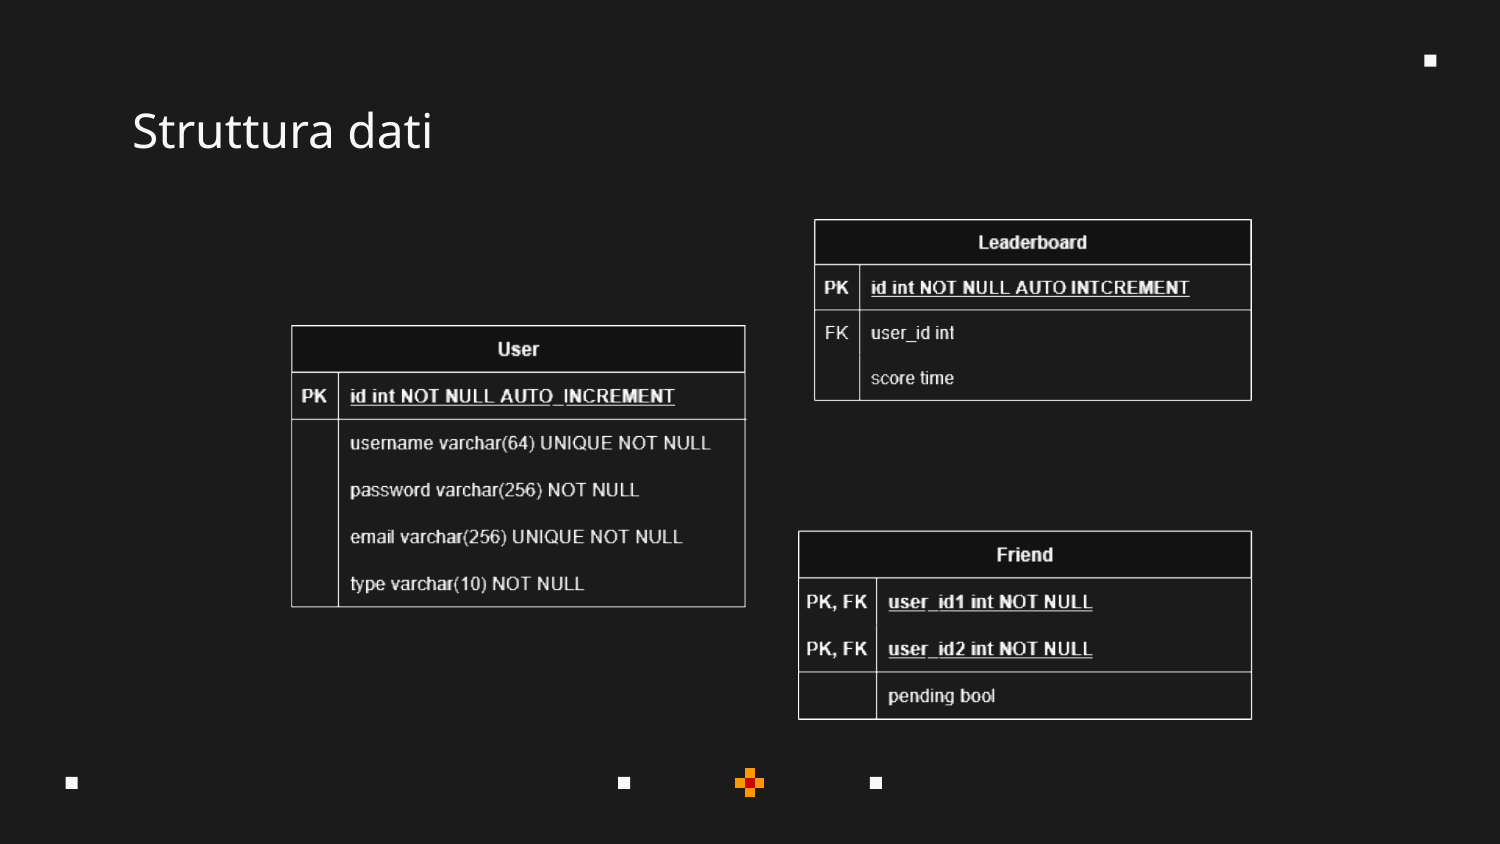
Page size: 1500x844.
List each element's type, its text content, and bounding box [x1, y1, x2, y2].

picture [797, 515, 1266, 720]
title Struttura dati [116, 85, 1111, 218]
picture [807, 211, 1256, 423]
picture [291, 325, 759, 618]
